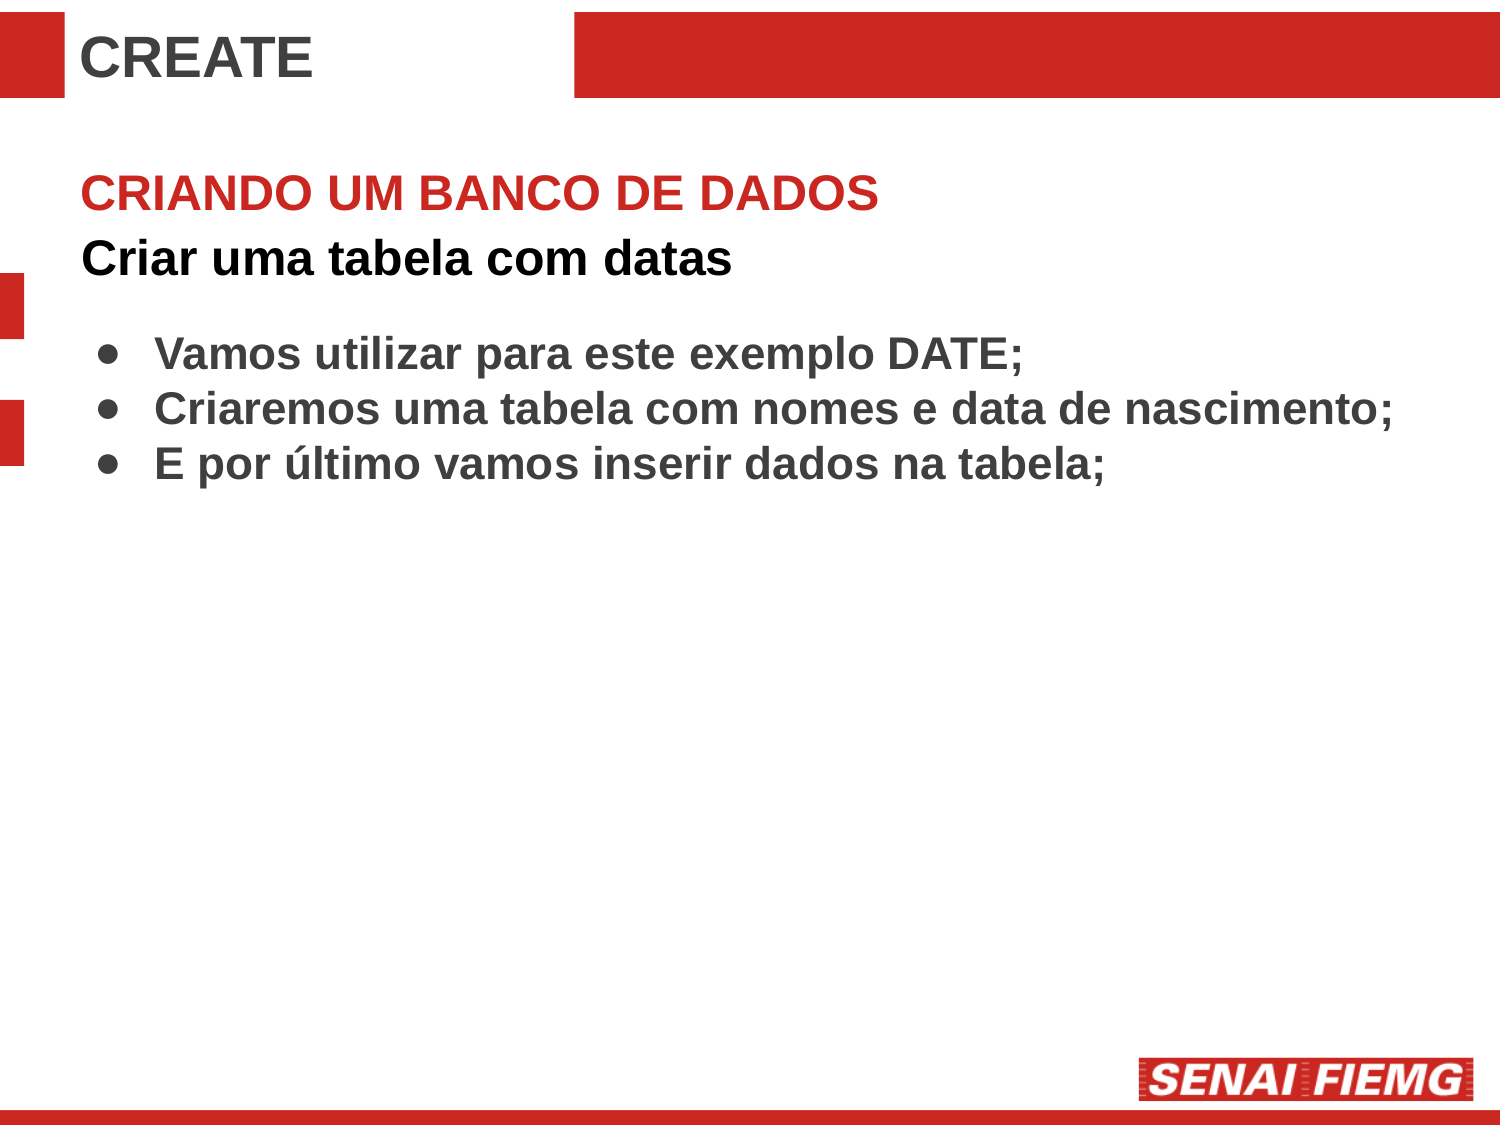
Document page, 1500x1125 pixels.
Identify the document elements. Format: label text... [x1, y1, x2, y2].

picture [1131, 1047, 1500, 1125]
text_box [0, 273, 25, 340]
text_box CREATE [65, 12, 574, 98]
text_box [0, 399, 25, 466]
text_box [0, 1110, 1126, 1125]
text_box [0, 12, 65, 98]
text_box Vamos utilizar para este exemplo DATE; Criaremos uma tabela com nomes e data de nascimento; E por último vamos inserir dados na tabela; [64, 316, 1435, 960]
text_box Criar uma tabela com datas [66, 218, 1435, 294]
text_box [574, 12, 1500, 98]
text_box CRIANDO UM BANCO DE DADOS [65, 152, 1436, 229]
